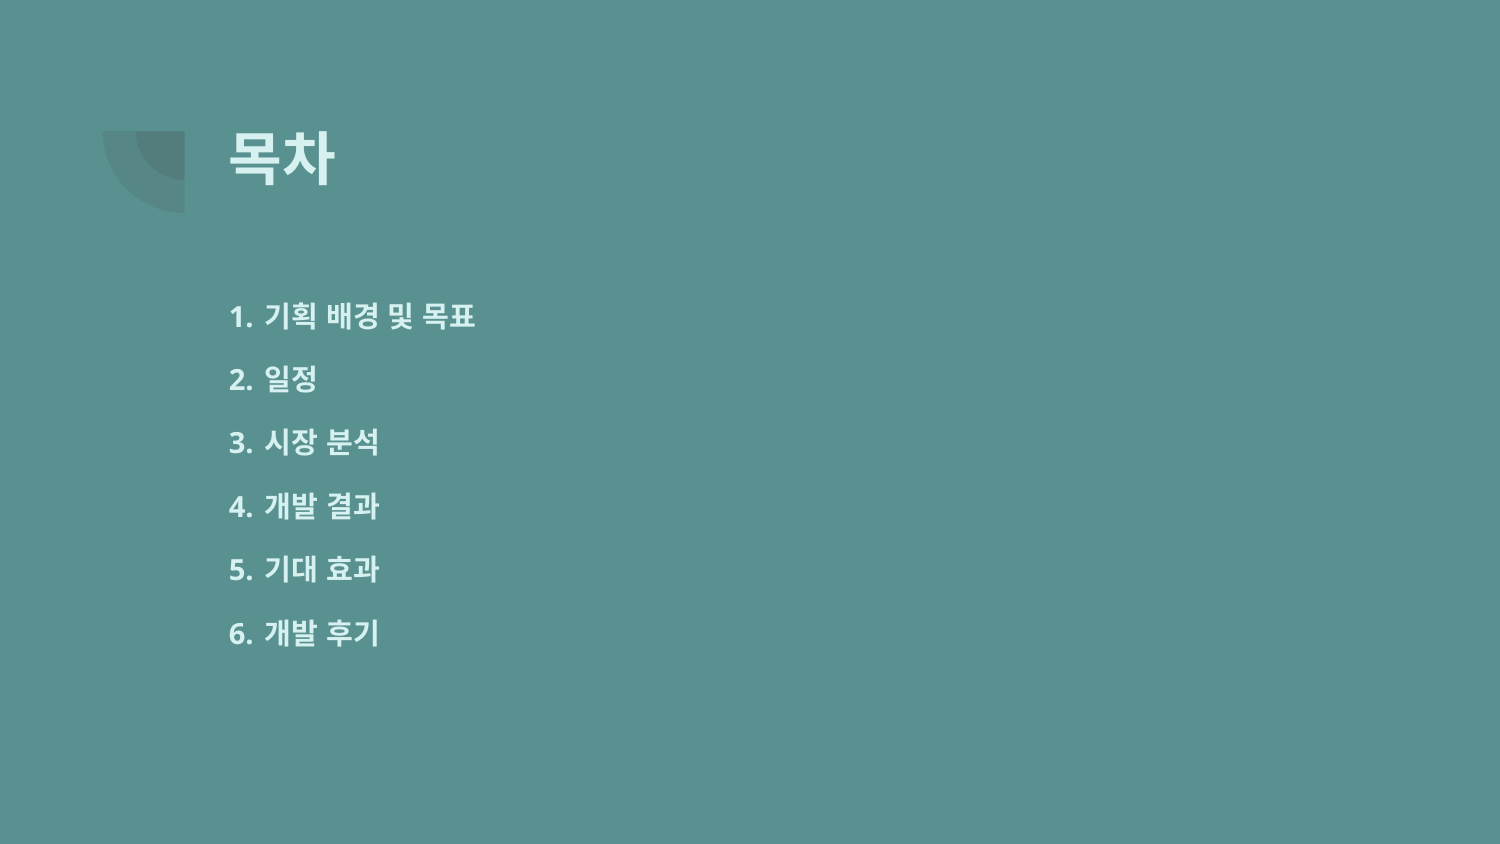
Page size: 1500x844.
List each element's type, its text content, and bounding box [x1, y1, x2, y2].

title 목차 [213, 98, 1368, 257]
list 1. 기획 배경 및 목표 2. 일정 3. 시장 분석 4. 개발 결과 5. 기대 효과 6. 개발 후기 [213, 257, 1368, 675]
